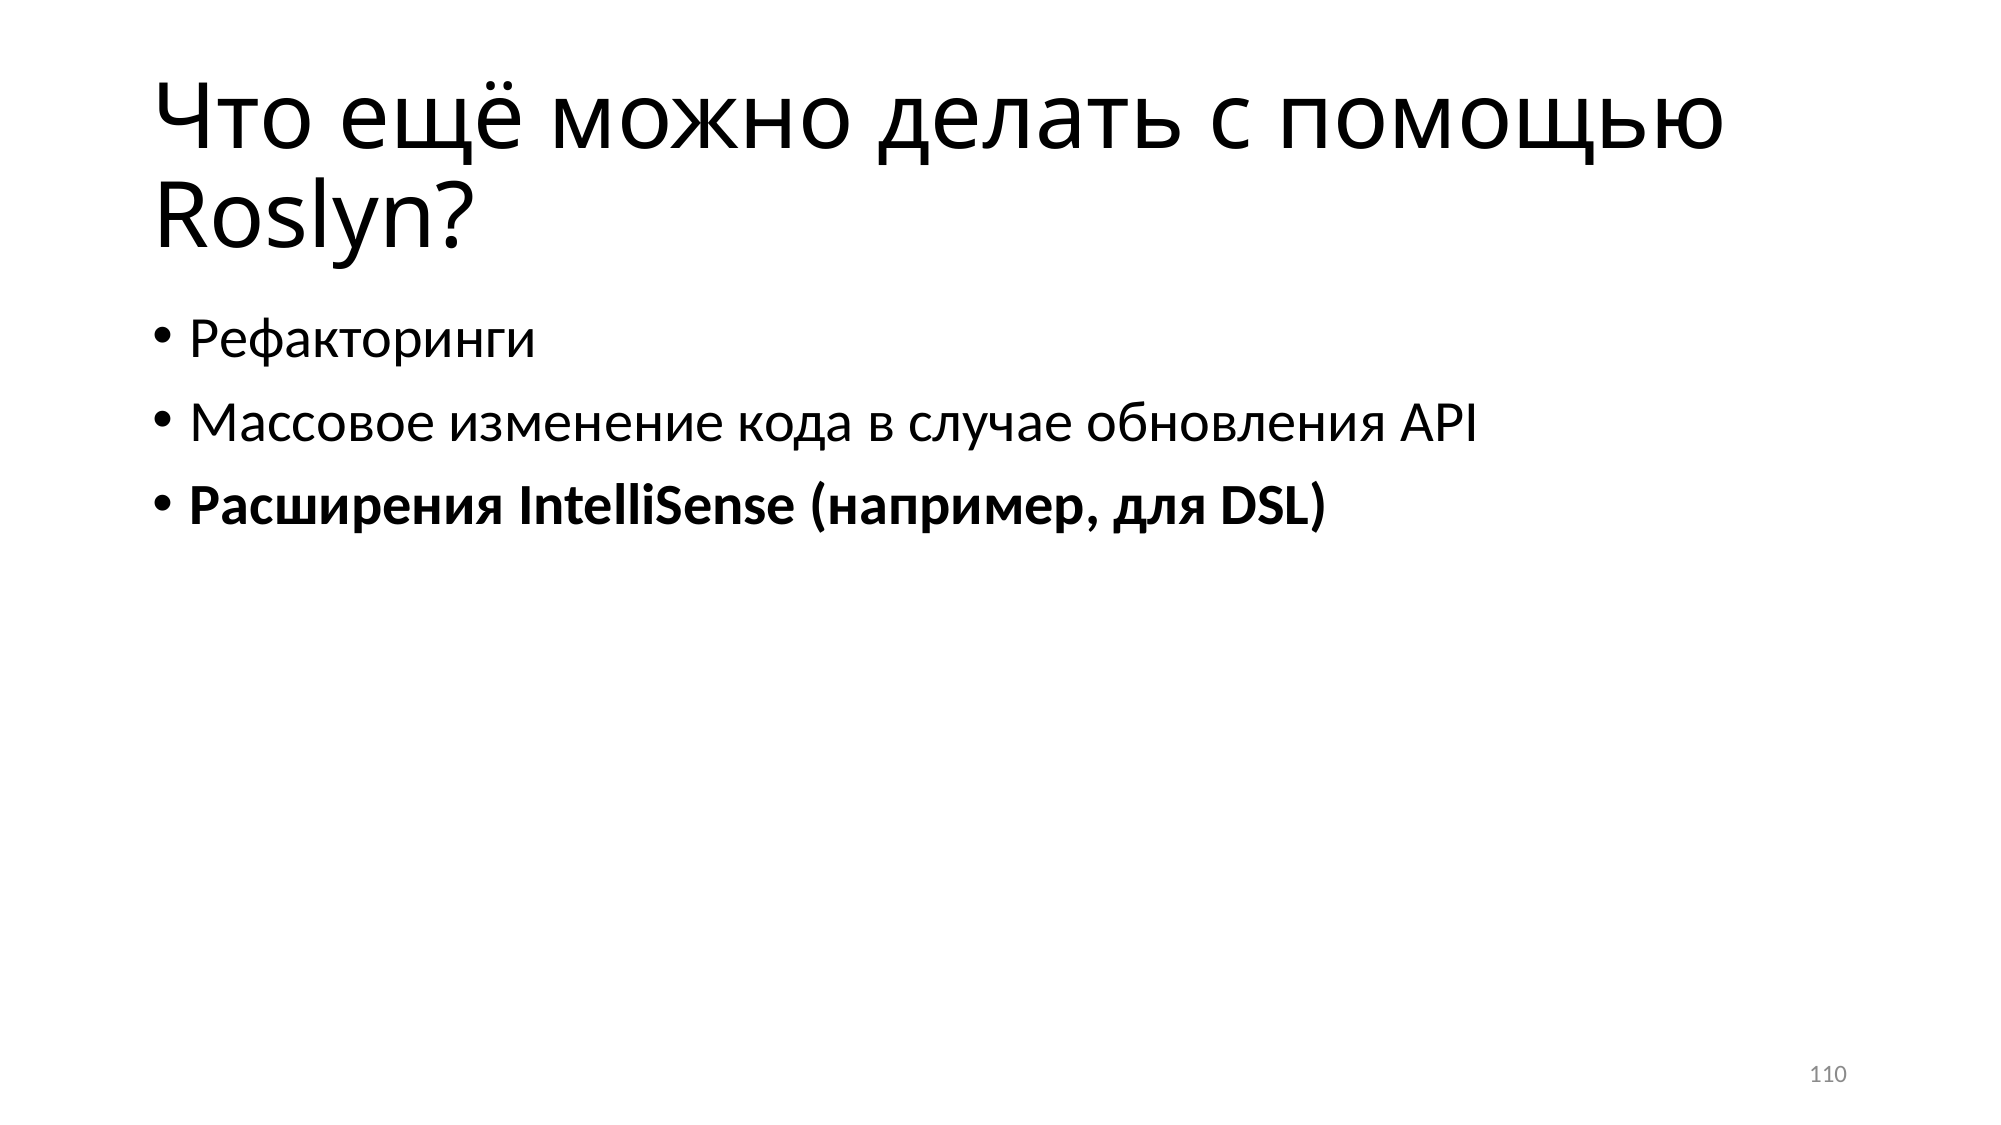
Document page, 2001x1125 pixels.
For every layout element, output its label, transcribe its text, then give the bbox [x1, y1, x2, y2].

list Рефакторинги Массовое изменение кода в случае обновления API Расширения IntelliSense (например, для DSL) [137, 299, 1863, 1014]
title Что ещё можно делать с помощью Roslyn? [137, 59, 1863, 278]
slide_number 110 [1412, 1042, 1863, 1103]
